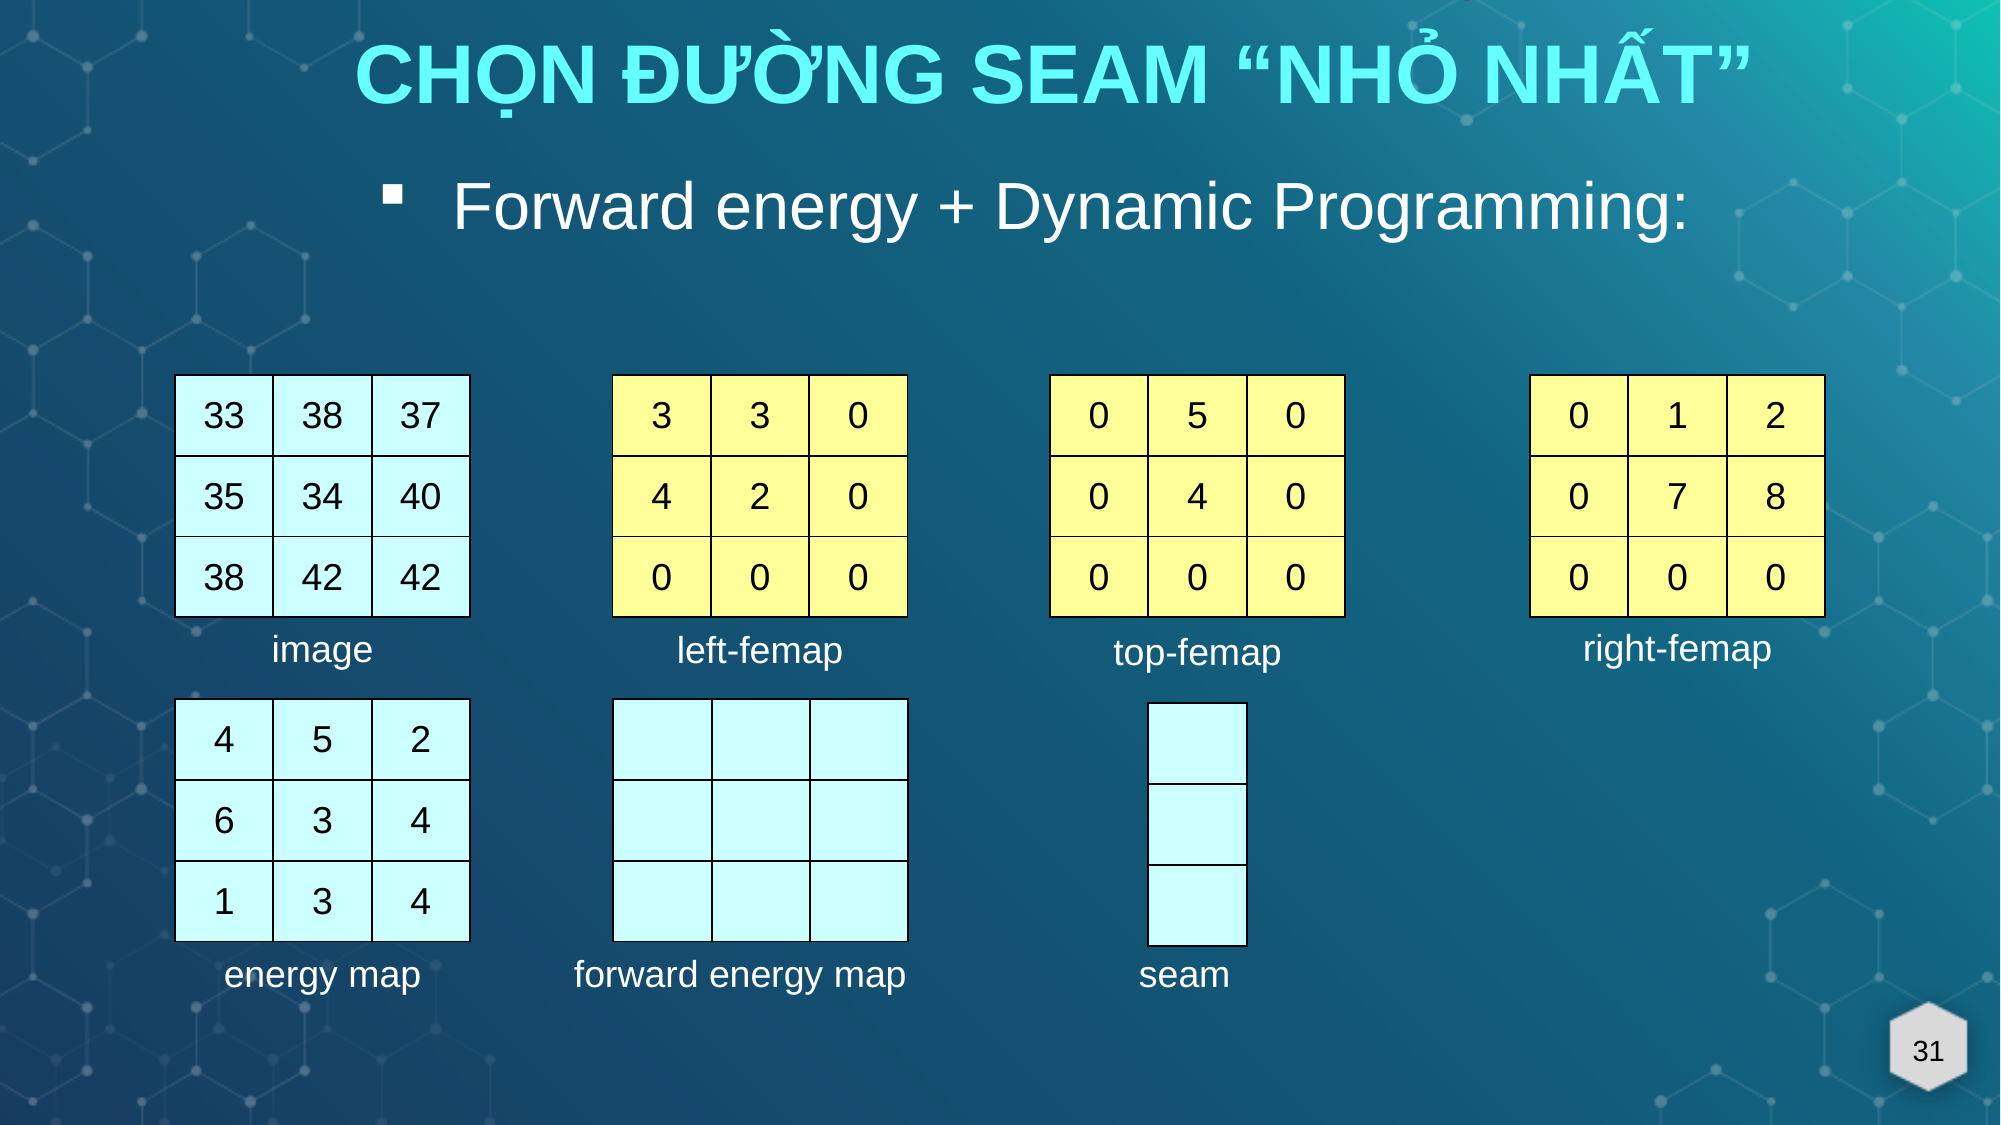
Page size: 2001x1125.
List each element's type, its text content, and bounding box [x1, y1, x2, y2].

table_header 4 [176, 700, 272, 779]
table_cell [811, 781, 907, 860]
table_header 37 [373, 376, 469, 455]
table_header [614, 700, 711, 779]
table_cell 0 [810, 457, 907, 536]
table_cell 0 [712, 537, 808, 616]
table_cell 0 [1248, 457, 1344, 536]
table_header 5 [274, 700, 371, 779]
table_cell [1149, 866, 1246, 945]
table_header 0 [1248, 376, 1344, 455]
table_cell 6 [176, 781, 272, 860]
table_header 1 [1629, 376, 1726, 455]
table_cell 4 [373, 862, 469, 941]
table_header [713, 700, 809, 779]
table_header 0 [1531, 376, 1627, 455]
text_box forward energy map [501, 942, 946, 1002]
table_cell 3 [274, 862, 371, 941]
table_cell 8 [1728, 457, 1824, 536]
table_cell 0 [1629, 537, 1726, 616]
table_cell 0 [810, 537, 907, 616]
table_header 38 [274, 376, 371, 455]
table_cell 7 [1629, 457, 1726, 536]
text_box top-femap [953, 620, 1442, 680]
table_cell [1149, 785, 1246, 864]
table_header 3 [712, 376, 808, 455]
picture [0, 0, 2001, 1125]
text_box Chọn đường seam “nhỏ nhất” [339, 12, 1858, 126]
text_box left-femap [516, 618, 1004, 679]
table_cell 0 [1531, 457, 1627, 536]
table_header 0 [1051, 376, 1147, 455]
table_header [1149, 704, 1246, 783]
table_header 2 [373, 700, 469, 779]
table_cell [713, 862, 809, 941]
table_cell 35 [176, 457, 272, 536]
table_header 3 [613, 376, 710, 455]
table_header [811, 700, 907, 779]
text_box right-femap [1433, 617, 1922, 677]
table_cell 38 [176, 537, 272, 616]
text_box seam [946, 942, 1434, 1003]
table_cell 0 [1149, 537, 1246, 616]
table_cell 0 [1531, 537, 1627, 616]
table_cell [614, 862, 711, 941]
table_cell 0 [1051, 537, 1147, 616]
table_cell 40 [373, 457, 469, 536]
text_box Forward energy + Dynamic Programming: [362, 102, 1882, 250]
table_cell 4 [613, 457, 710, 536]
text_box energy map [78, 942, 567, 1003]
table_cell 0 [1051, 457, 1147, 536]
table_cell 0 [1728, 537, 1824, 616]
table_header 2 [1728, 376, 1824, 455]
table_header 33 [176, 376, 272, 455]
table_cell 0 [1248, 537, 1344, 616]
table_cell [811, 862, 907, 941]
table_cell 42 [373, 537, 469, 616]
table_cell 0 [613, 537, 710, 616]
table_cell 34 [274, 457, 371, 536]
table_cell 42 [274, 537, 371, 616]
table_cell [614, 781, 711, 860]
table_cell 1 [176, 862, 272, 941]
table_header 5 [1149, 376, 1246, 455]
table_cell 4 [1149, 457, 1246, 536]
table_cell 4 [373, 781, 469, 860]
table_header 0 [810, 376, 907, 455]
table_cell [713, 781, 809, 860]
text_box image [78, 617, 567, 678]
table_cell 2 [712, 457, 808, 536]
table_cell 3 [274, 781, 371, 860]
